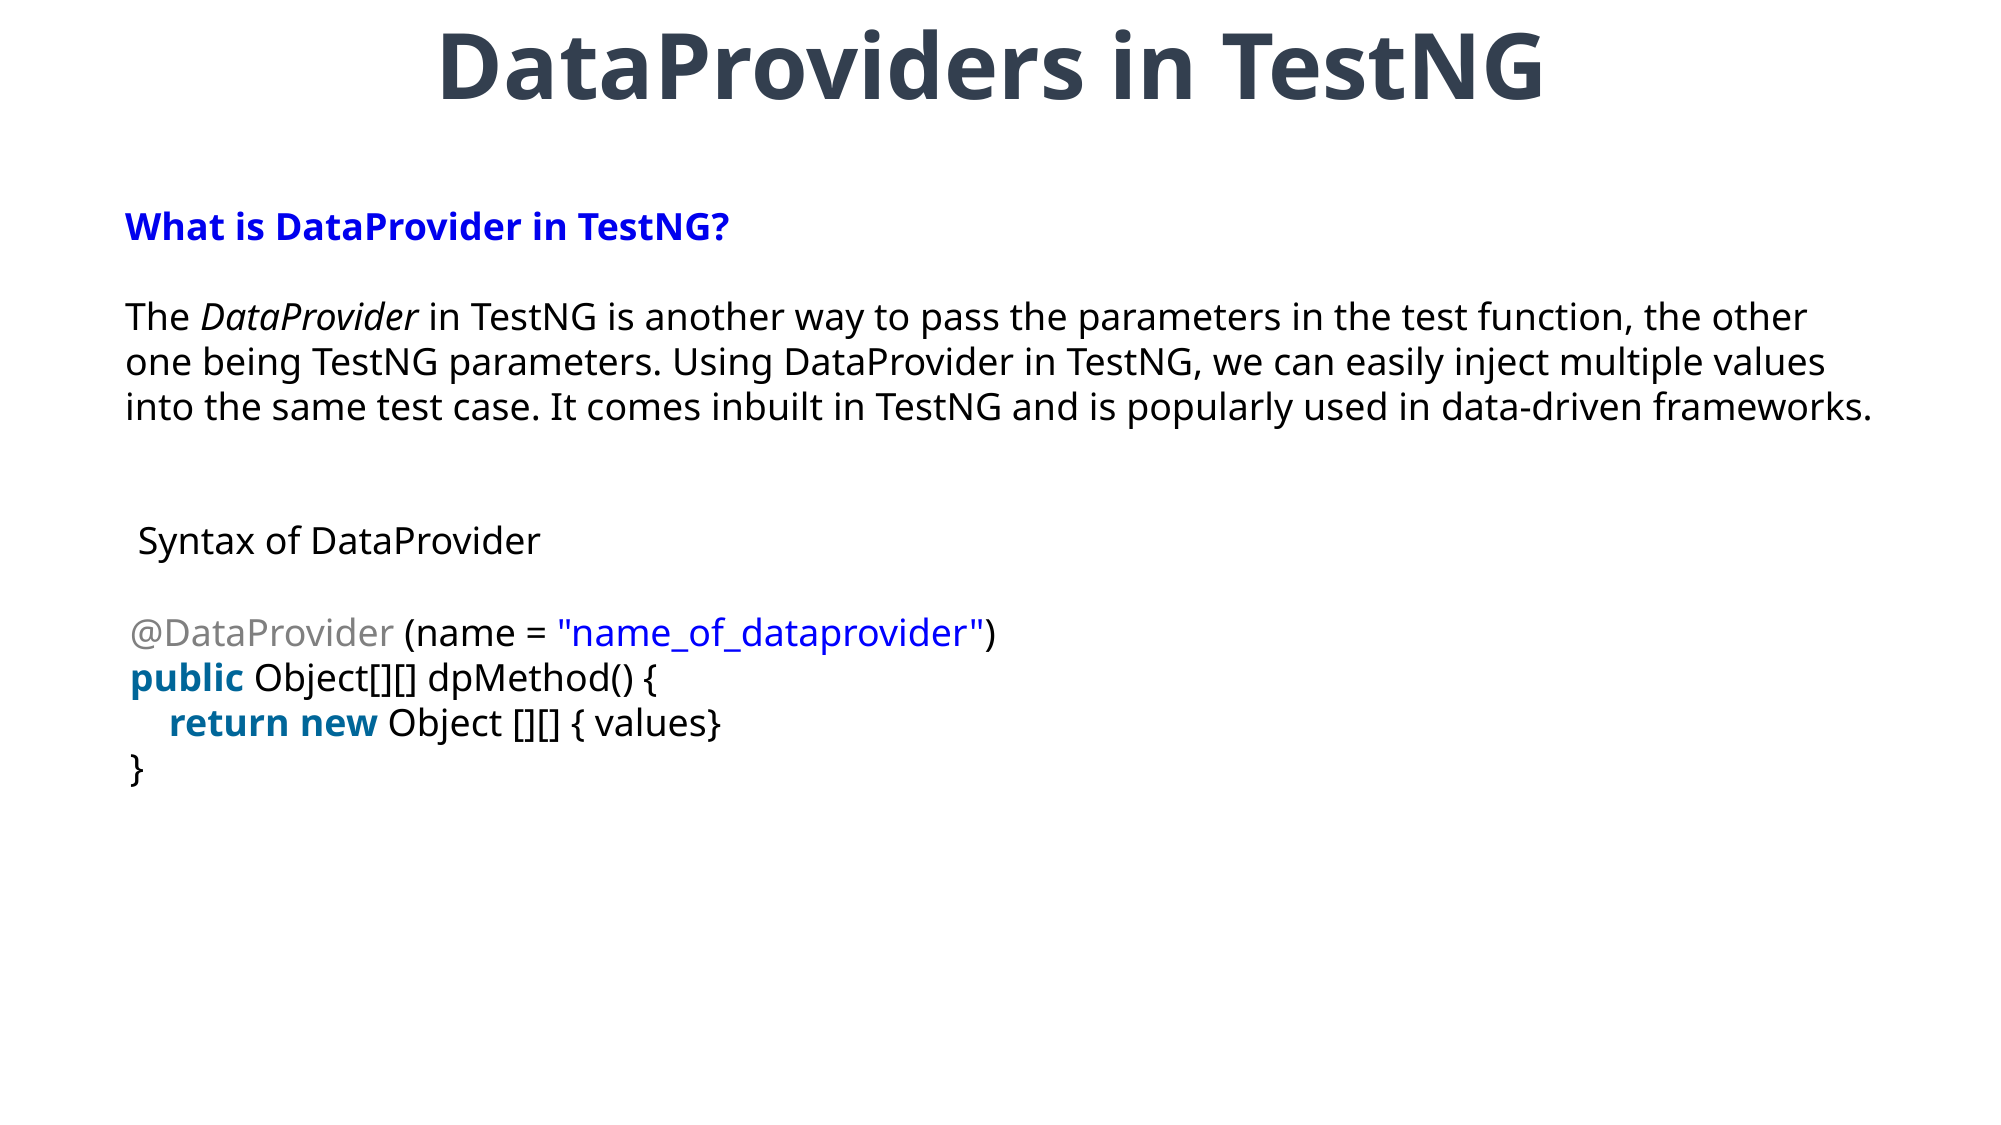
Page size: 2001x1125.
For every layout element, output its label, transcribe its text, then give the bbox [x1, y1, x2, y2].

title DataProviders in TestNG [420, 16, 2000, 234]
text_box @DataProvider (name = "name_of_dataprovider") public Object[][] dpMethod() { return new Object [][] { values} } [129, 608, 1030, 789]
text_box What is DataProvider in TestNG? The DataProvider in TestNG is another way to pass the parameters in the test function, the other one being TestNG parameters. Using DataProvider in TestNG, we can easily inject multiple values into the same test case. It comes inbuilt in TestNG and is popularly used in data-driven frameworks. [110, 195, 1894, 436]
text_box Syntax of DataProvider [123, 509, 557, 569]
